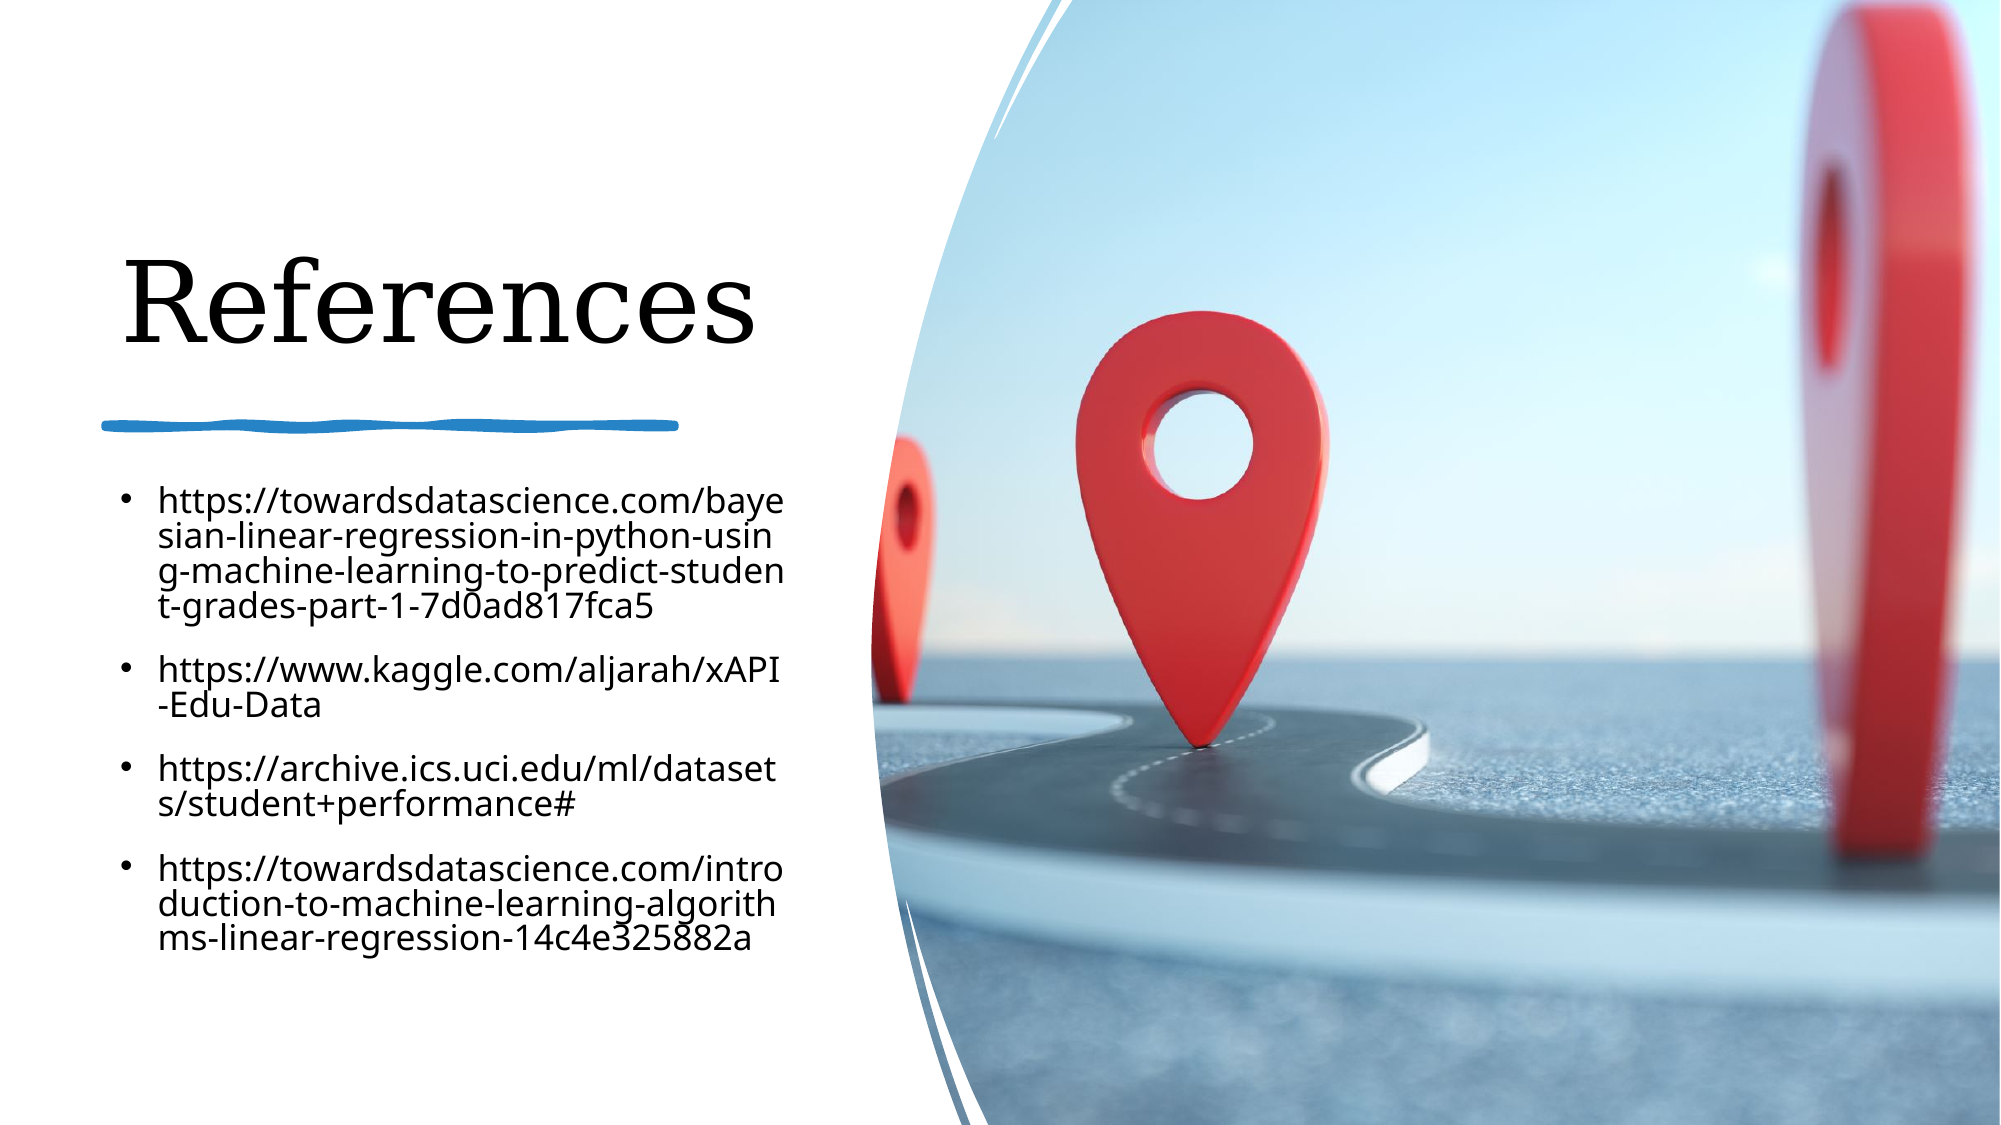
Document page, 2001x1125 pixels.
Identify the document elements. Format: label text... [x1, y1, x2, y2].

picture [871, 0, 2000, 1125]
list https://towardsdatascience.com/bayesian-linear-regression-in-python-using-machine-learning-to-predict-student-grades-part-1-7d0ad817fca5 https://www.kaggle.com/aljarah/xAPI-Edu-Data https://archive.ics.uci.edu/ml/datasets/student+performance# https://towardsdatascience.com/introduction-to-machine-learning-algorithms-linear-regression-14c4e325882a [105, 471, 802, 1016]
title References [105, 53, 822, 375]
text_box [0, 0, 871, 1125]
text_box [103, 421, 676, 431]
